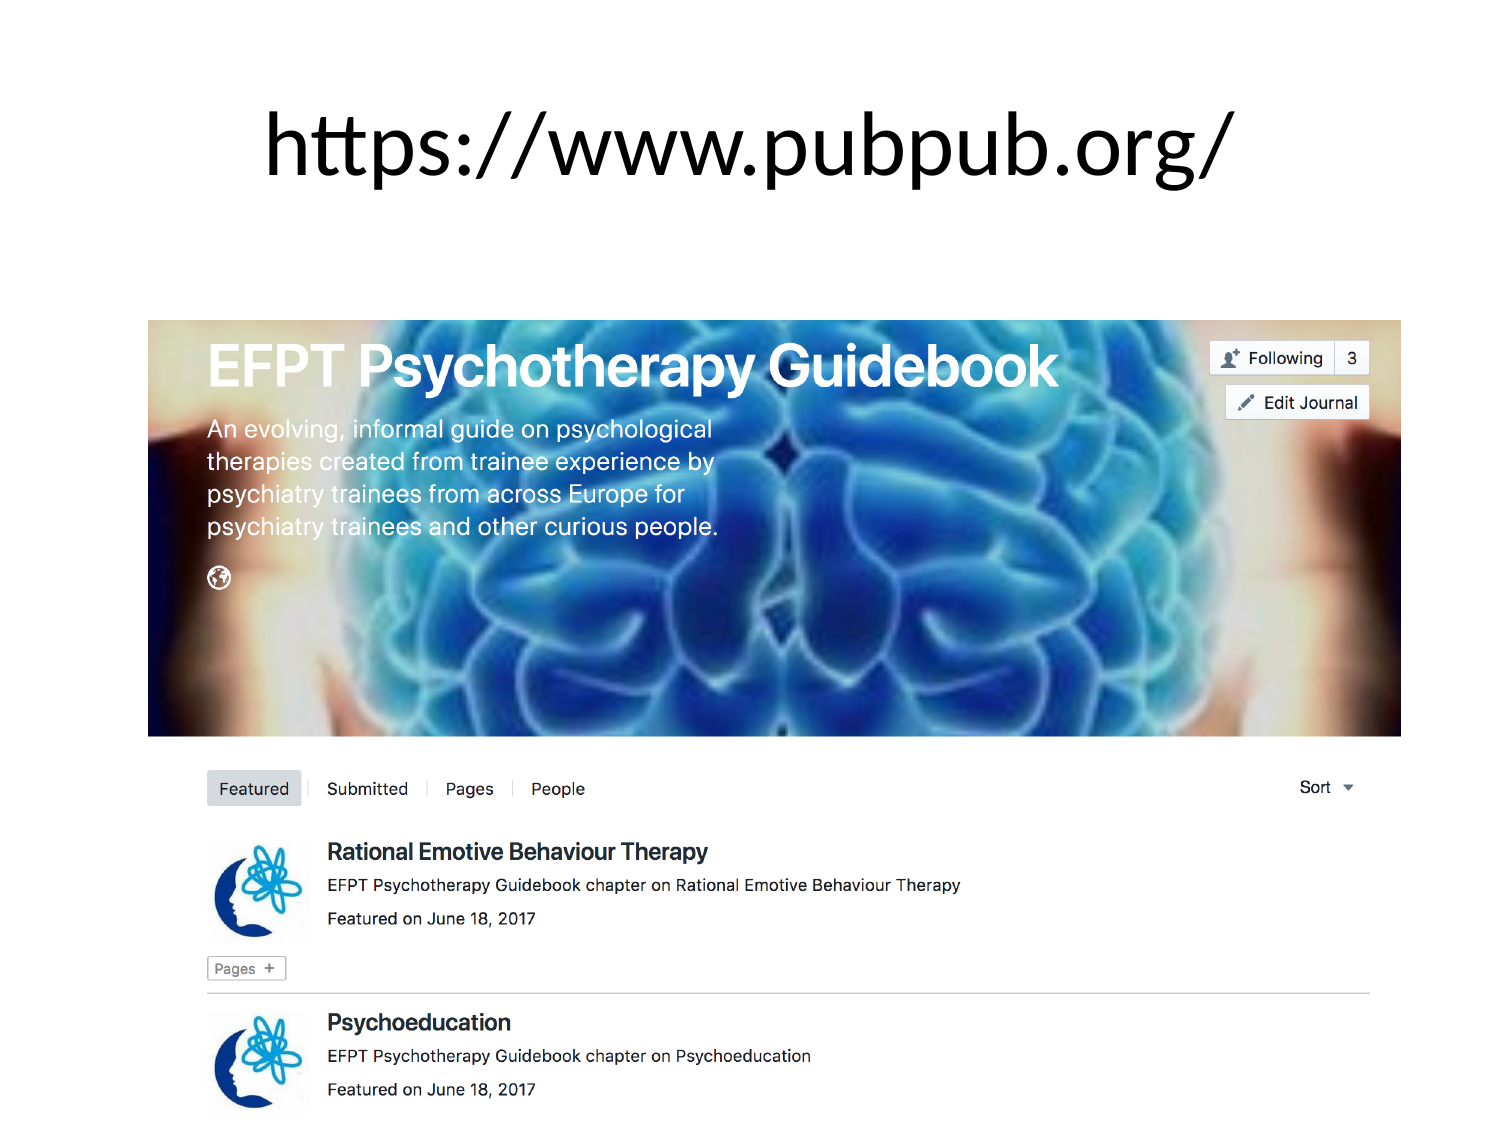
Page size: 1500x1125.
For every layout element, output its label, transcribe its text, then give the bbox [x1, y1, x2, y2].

title https://www.pubpub.org/ [75, 45, 1425, 233]
picture [147, 320, 1401, 1115]
